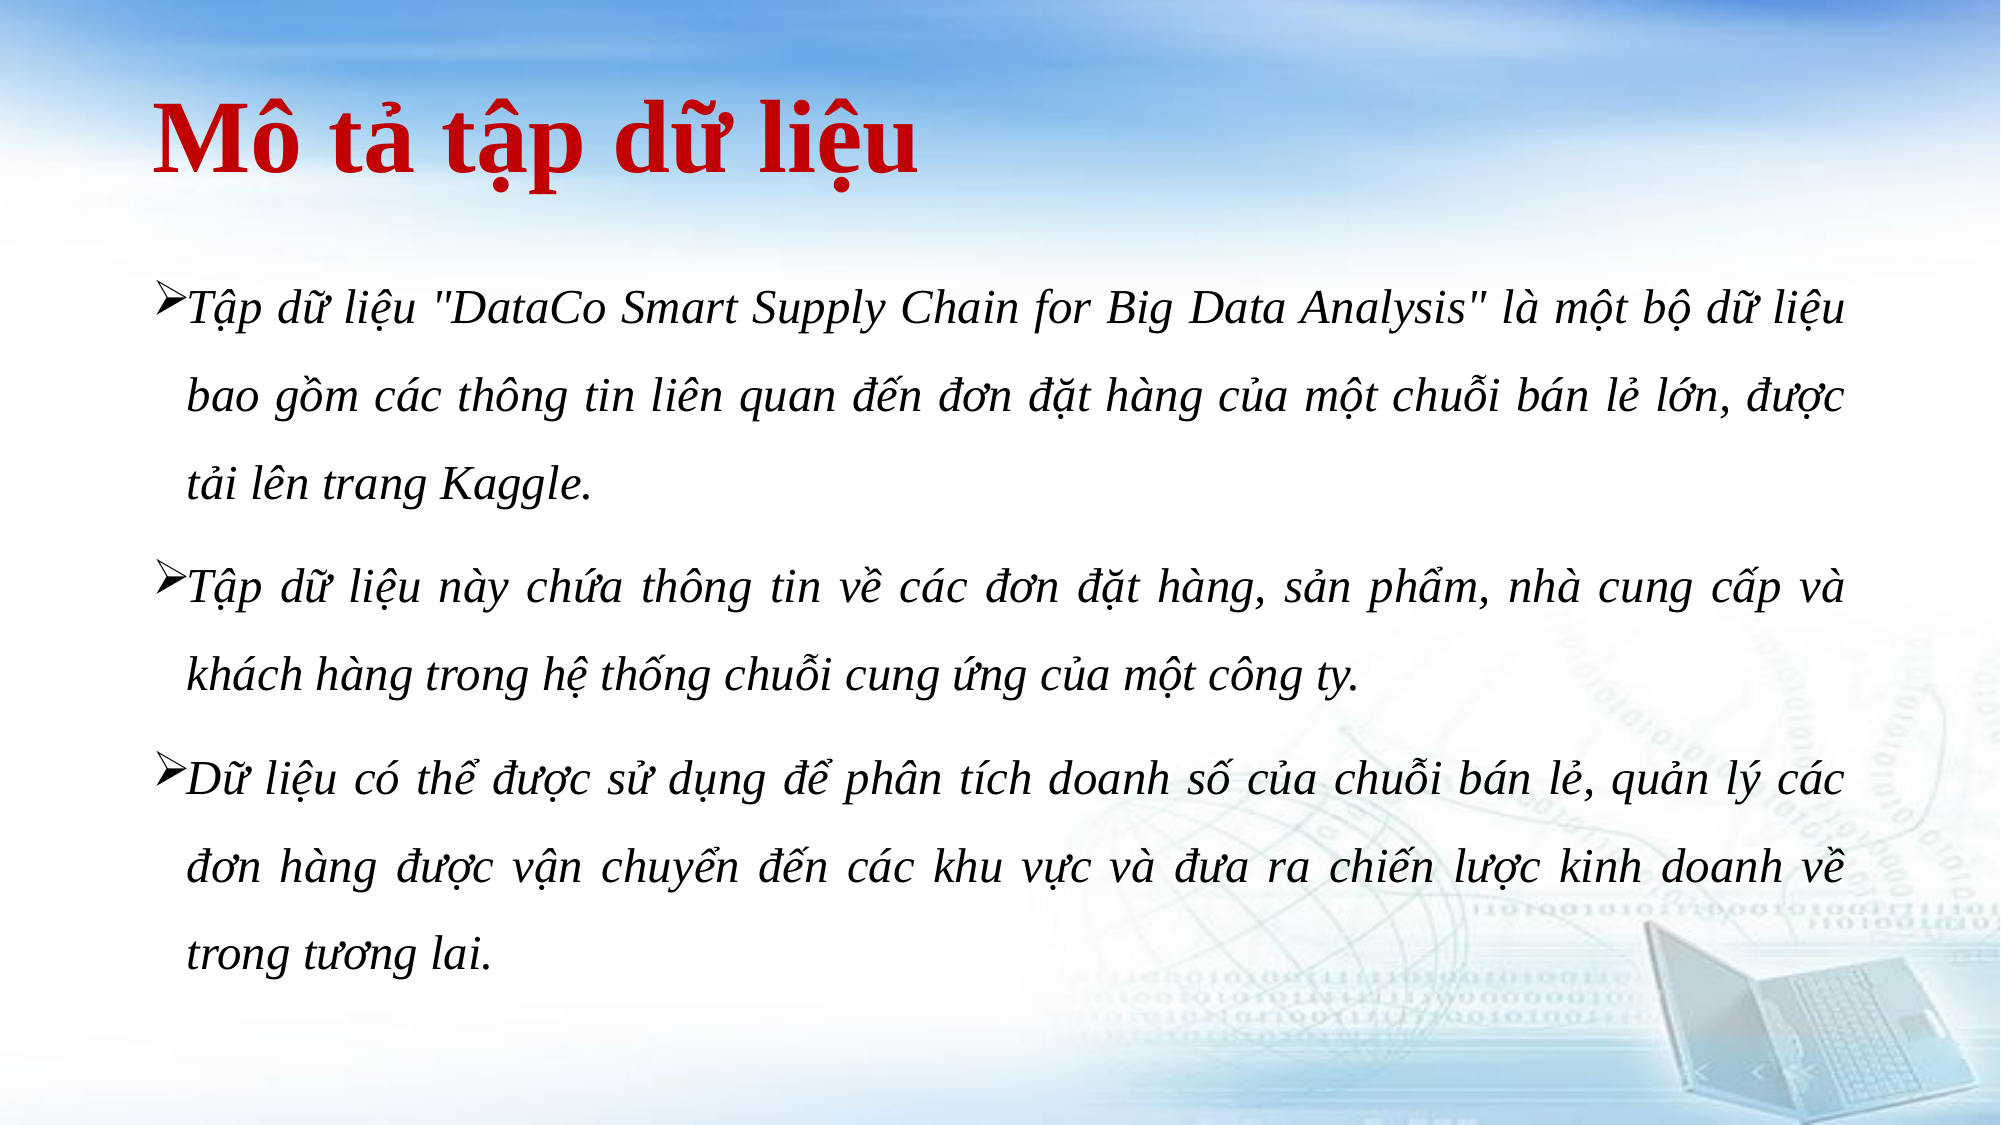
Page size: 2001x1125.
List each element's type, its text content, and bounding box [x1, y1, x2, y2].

list Tập dữ liệu "DataCo Smart Supply Chain for Big Data Analysis" là một bộ dữ liệu bao gồm các thông tin liên quan đến đơn đặt hàng của một chuỗi bán lẻ lớn, được tải lên trang Kaggle. Tập dữ liệu này chứa thông tin về các đơn đặt hàng, sản phẩm, nhà cung cấp và khách hàng trong hệ thống chuỗi cung ứng của một công ty. Dữ liệu có thể được sử dụng để phân tích doanh số của chuỗi bán lẻ, quản lý các đơn hàng được vận chuyển đến các khu vực và đưa ra chiến lược kinh doanh về trong tương lai. [137, 238, 1863, 994]
title Mô tả tập dữ liệu [137, 40, 1863, 238]
picture [0, 0, 2001, 1125]
